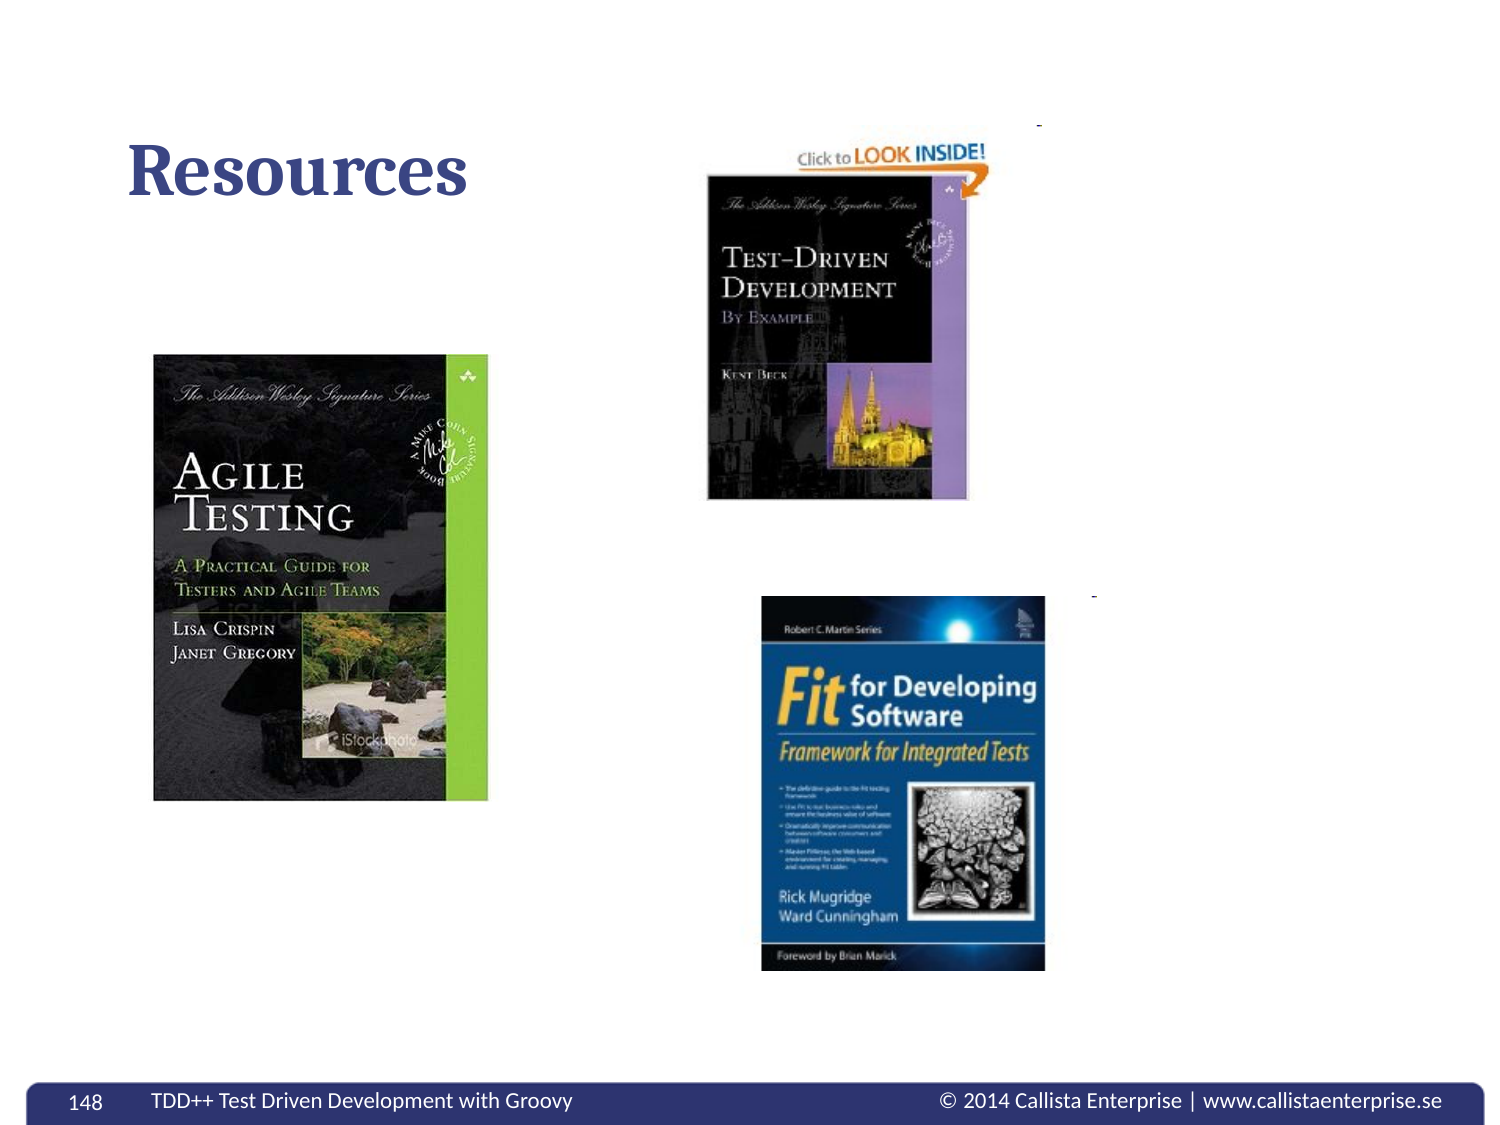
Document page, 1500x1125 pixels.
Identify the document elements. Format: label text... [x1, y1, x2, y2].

title Resources [112, 93, 1388, 219]
picture [0, 0, 1500, 1125]
